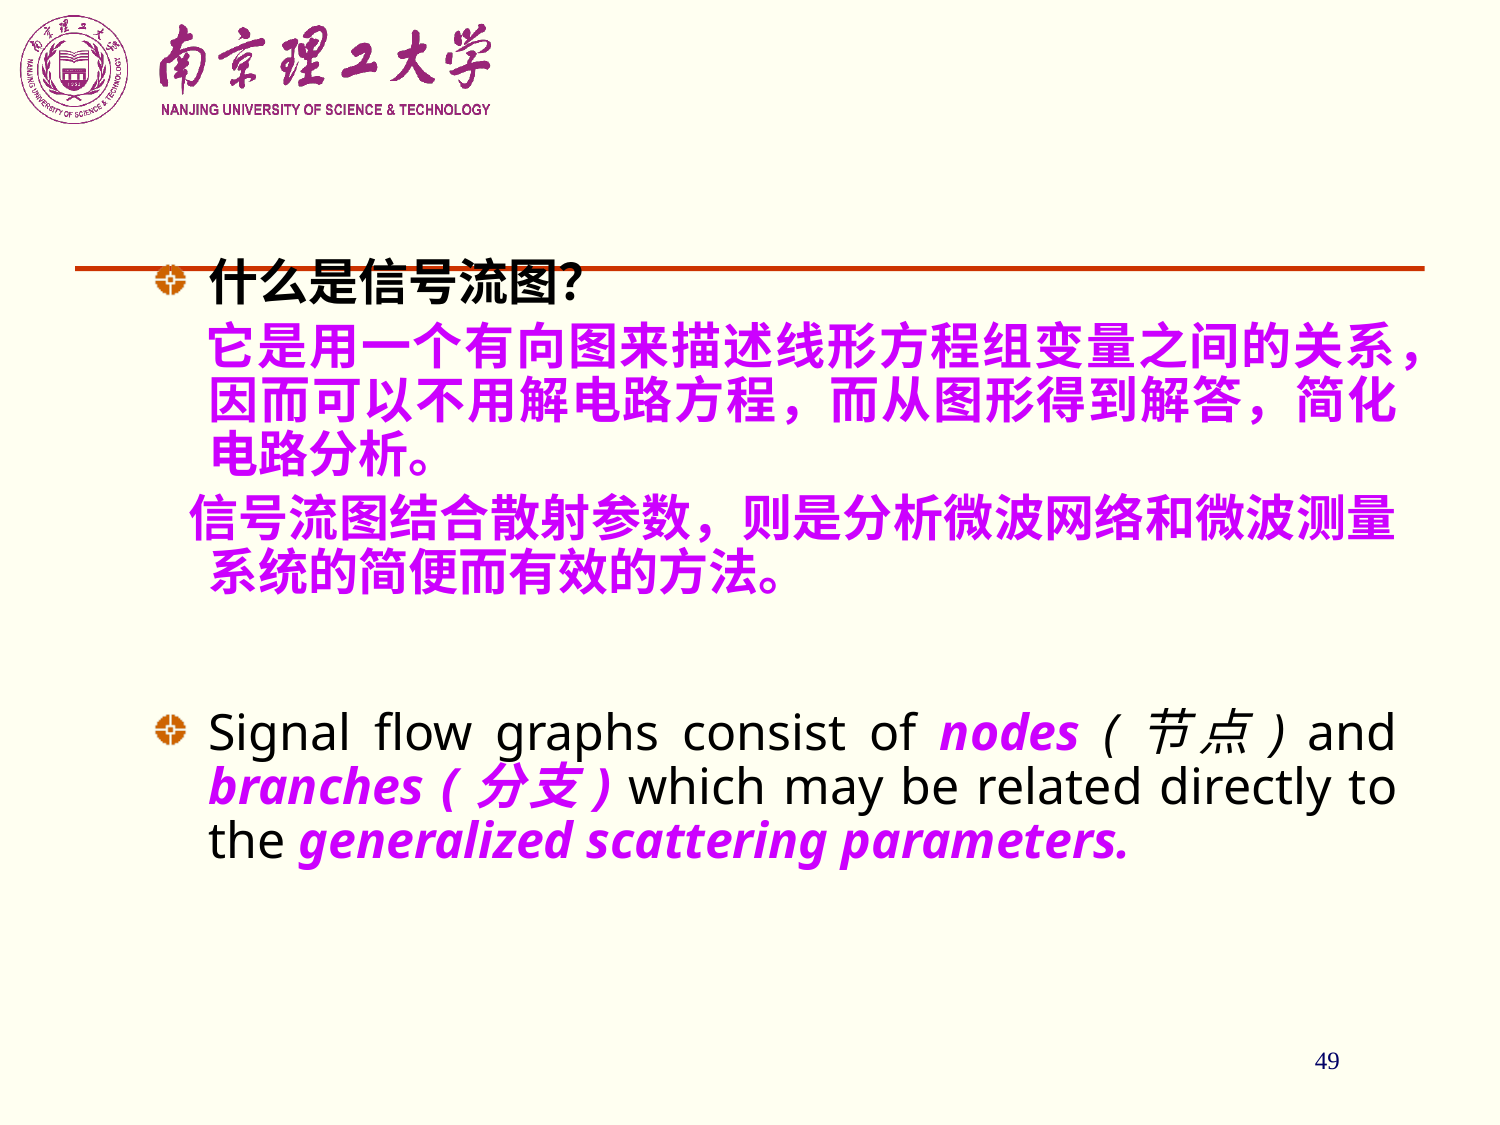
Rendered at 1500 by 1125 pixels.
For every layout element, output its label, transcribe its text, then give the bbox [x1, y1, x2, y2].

picture [152, 713, 188, 749]
text_box Signal flow graphs consist of nodes (节点) and branches (分支) which may be related directly to the generalized scattering parameters. [137, 699, 1413, 925]
text_box 什么是信号流图？ 它是用一个有向图来描述线形方程组变量之间的关系，因而可以不用解电路方程，而从图形得到解答，简化电路分析。 信号流图结合散射参数，则是分析微波网络和微波测量系统的简便而有效的方法。 [137, 249, 1413, 613]
picture [17, 15, 491, 126]
picture [152, 263, 188, 299]
